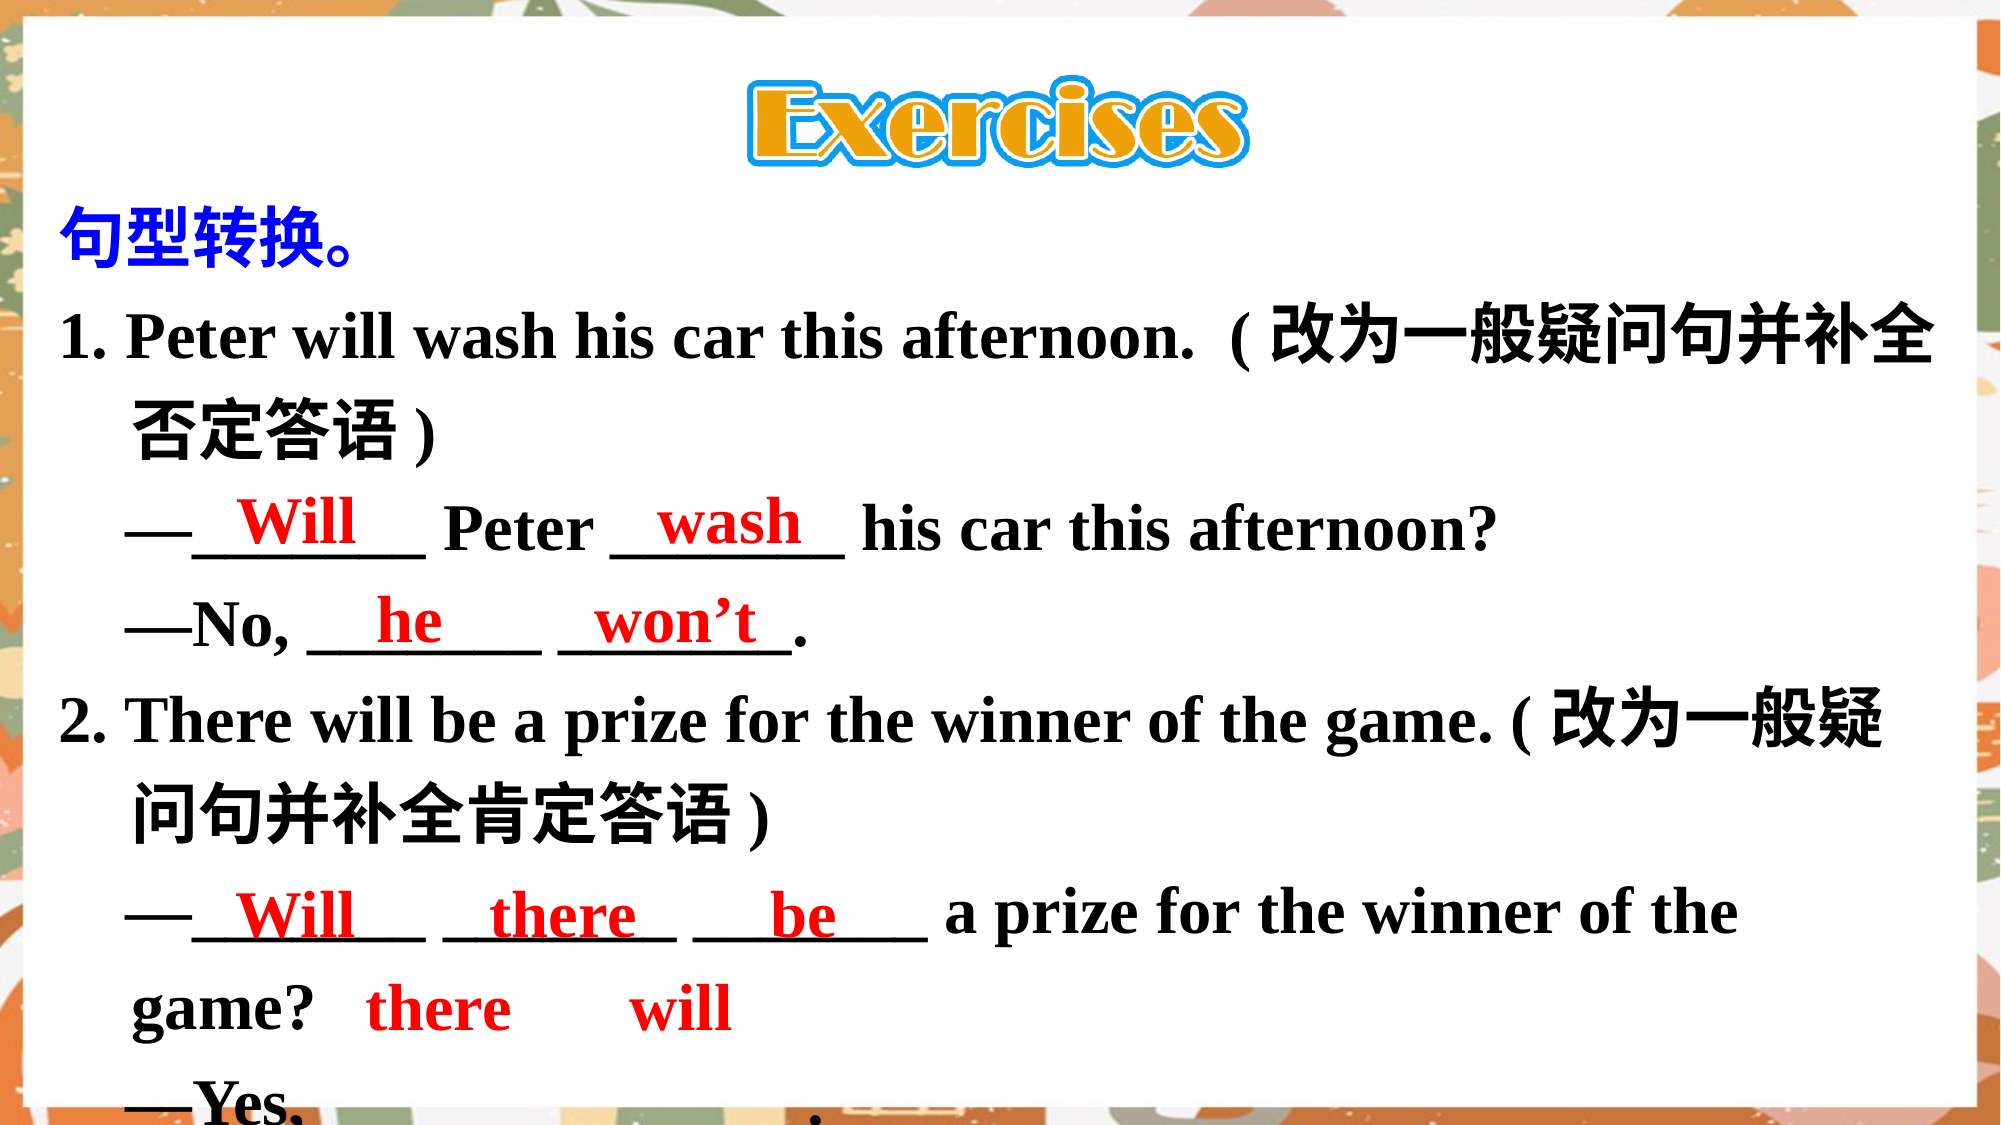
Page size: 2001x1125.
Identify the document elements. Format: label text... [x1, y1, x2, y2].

text_box 句型转换。 1. Peter will wash his car this afternoon. (改为一般疑问句并补全否定答语) —_______ Peter _______ his car this afternoon? —No, _______ _______. 2. There will be a prize for the winner of the game. (改为一般疑问句并补全肯定答语) —_______ _______ _______ a prize for the winner of the game? —Yes, _______ _______. [43, 172, 1954, 1125]
text_box Will there be [220, 847, 941, 959]
text_box there will [350, 940, 851, 1052]
text_box he won’t [362, 552, 863, 664]
picture [0, 0, 2001, 1125]
text_box Will wash [221, 454, 941, 565]
